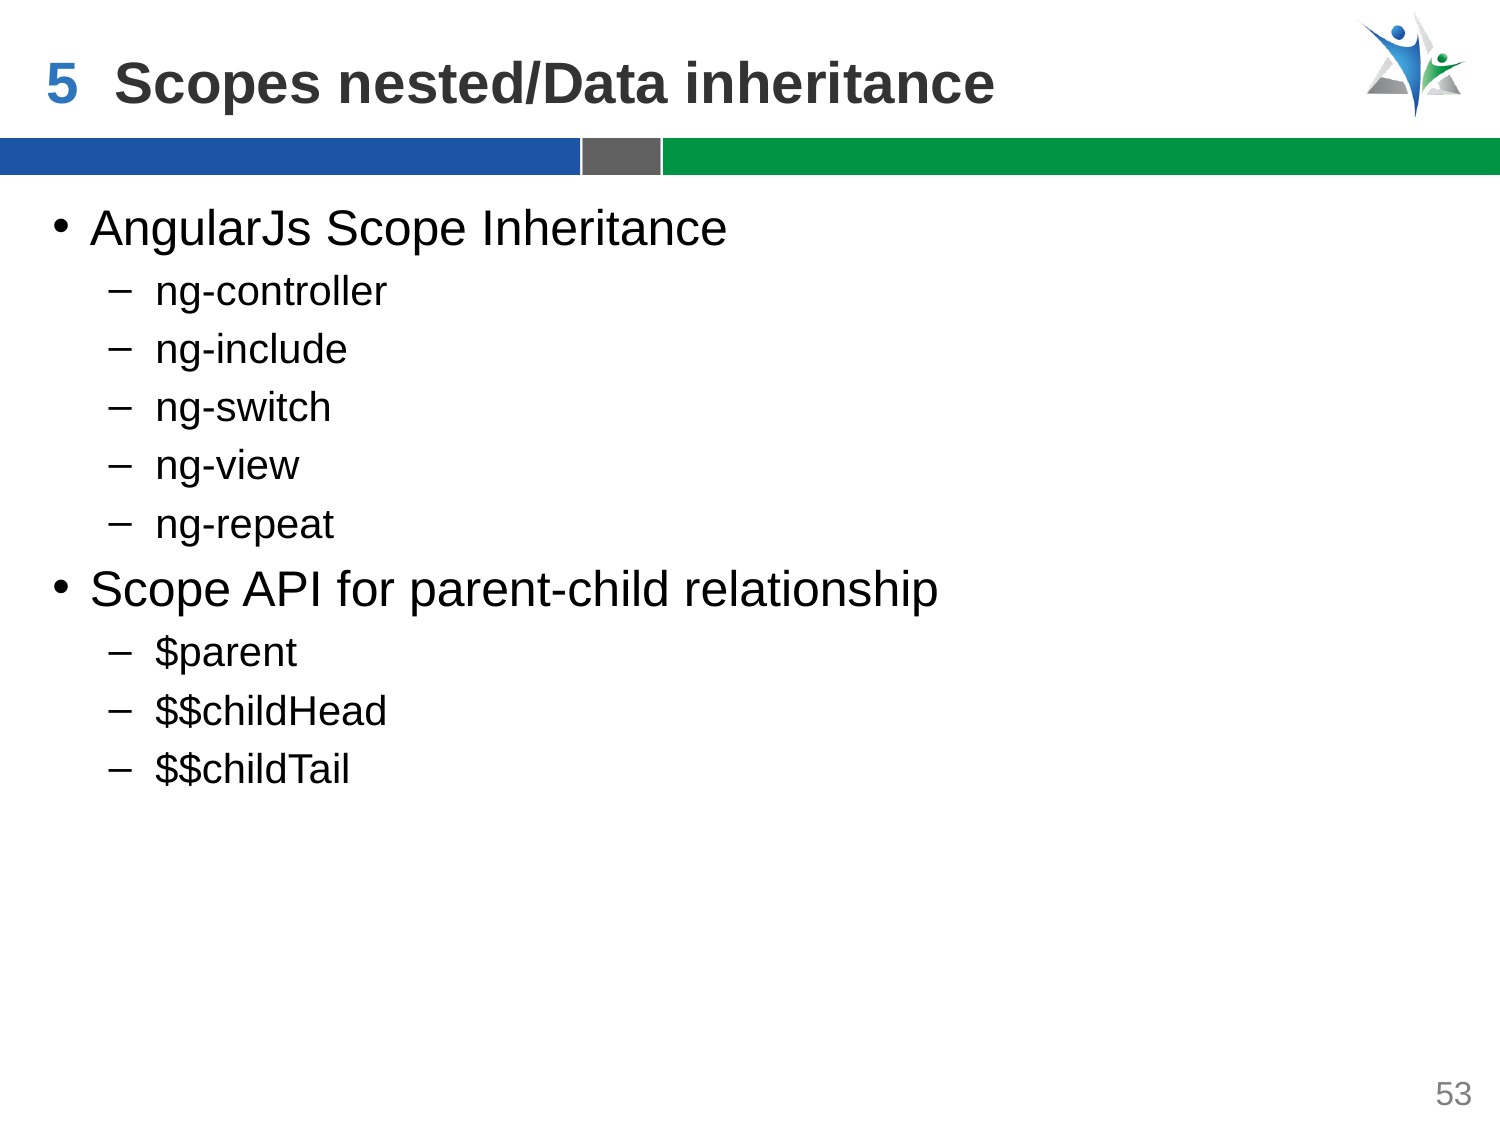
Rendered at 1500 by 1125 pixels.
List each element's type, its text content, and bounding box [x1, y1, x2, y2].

list 5 [24, 37, 99, 124]
picture [0, 138, 1500, 175]
list AngularJs Scope Inheritance ng-controller ng-include ng-switch ng-view ng-repeat Scope API for parent-child relationship $parent $$childHead $$childTail [37, 187, 1463, 1072]
picture [1350, 12, 1476, 117]
list Scopes nested/Data inheritance [99, 37, 1413, 124]
